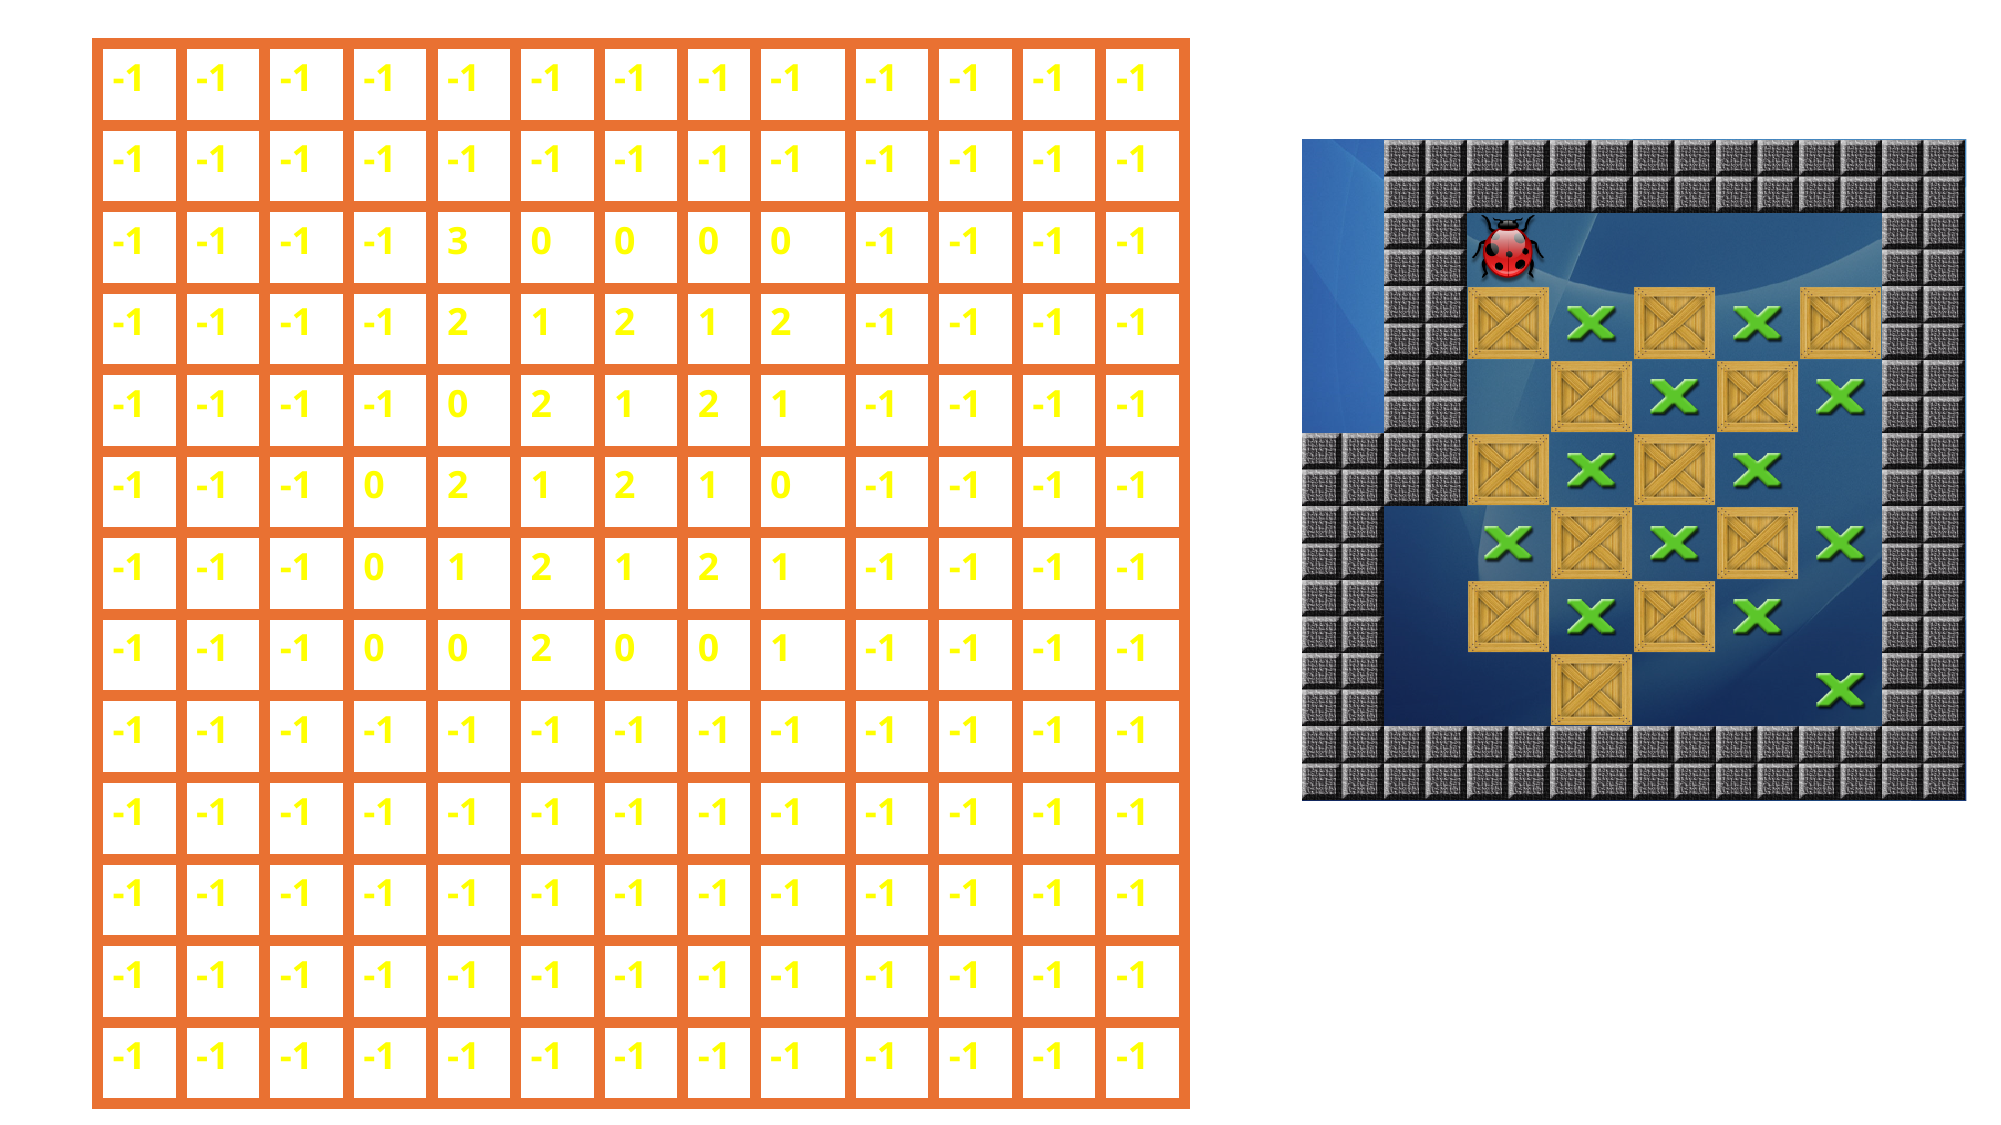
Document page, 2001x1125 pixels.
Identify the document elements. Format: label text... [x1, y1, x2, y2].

table_cell 2 [521, 538, 594, 609]
table_cell -1 [688, 131, 750, 201]
table_cell -1 [856, 946, 928, 1017]
table_cell 0 [438, 620, 510, 690]
table_cell -1 [1023, 212, 1095, 283]
table_cell -1 [521, 865, 594, 935]
table_cell -1 [438, 1028, 510, 1098]
table_cell -1 [761, 131, 845, 201]
table_cell -1 [856, 865, 928, 935]
table_cell -1 [521, 946, 594, 1017]
table_cell -1 [187, 294, 259, 364]
table_cell -1 [354, 783, 426, 854]
table_cell -1 [761, 783, 845, 854]
table_cell -1 [438, 783, 510, 854]
table_cell -1 [688, 865, 750, 935]
table_cell 1 [605, 375, 677, 446]
table_cell -1 [270, 294, 343, 364]
table_cell -1 [270, 131, 343, 201]
table_cell -1 [688, 1028, 750, 1098]
table_cell -1 [103, 375, 176, 446]
table_cell 2 [605, 457, 677, 527]
table_cell 1 [438, 538, 510, 609]
table_cell -1 [1106, 783, 1179, 854]
table_cell -1 [761, 865, 845, 935]
table_header -1 [438, 49, 510, 120]
table_cell -1 [1106, 212, 1179, 283]
table_cell -1 [688, 701, 750, 772]
table_cell 0 [688, 620, 750, 690]
table_cell -1 [270, 620, 343, 690]
table_cell -1 [1106, 131, 1179, 201]
table_cell -1 [103, 212, 176, 283]
table_cell -1 [187, 1028, 259, 1098]
table_cell -1 [939, 865, 1012, 935]
table_cell -1 [939, 701, 1012, 772]
table_cell -1 [187, 946, 259, 1017]
table_cell -1 [856, 212, 928, 283]
table_cell -1 [103, 538, 176, 609]
table_cell -1 [1023, 294, 1095, 364]
table_cell 1 [521, 294, 594, 364]
table_cell -1 [761, 701, 845, 772]
table_cell -1 [939, 294, 1012, 364]
table_cell -1 [354, 212, 426, 283]
table_cell -1 [270, 375, 343, 446]
table_cell -1 [1106, 375, 1179, 446]
table_cell 2 [688, 375, 750, 446]
table_cell -1 [1023, 375, 1095, 446]
table_cell 0 [688, 212, 750, 283]
table_cell -1 [187, 783, 259, 854]
table_cell 0 [354, 620, 426, 690]
table_cell -1 [103, 457, 176, 527]
table_cell -1 [270, 783, 343, 854]
table_cell 2 [521, 375, 594, 446]
table_header -1 [1023, 49, 1095, 120]
table_cell -1 [605, 783, 677, 854]
table_cell -1 [187, 212, 259, 283]
table_cell -1 [688, 946, 750, 1017]
table_cell -1 [103, 1028, 176, 1098]
table_cell -1 [605, 701, 677, 772]
table_cell -1 [1106, 865, 1179, 935]
table_cell -1 [103, 865, 176, 935]
table_cell -1 [939, 620, 1012, 690]
table_cell -1 [354, 946, 426, 1017]
table_cell -1 [1023, 1028, 1095, 1098]
table_header -1 [521, 49, 594, 120]
table_cell -1 [1106, 294, 1179, 364]
picture [1301, 138, 1967, 802]
table_cell -1 [187, 620, 259, 690]
table_cell -1 [354, 131, 426, 201]
table_cell -1 [856, 375, 928, 446]
table_cell 2 [438, 294, 510, 364]
table_cell -1 [1106, 457, 1179, 527]
table_cell -1 [270, 457, 343, 527]
table_header -1 [1106, 49, 1179, 120]
table_cell 1 [761, 620, 845, 690]
table_cell -1 [856, 294, 928, 364]
table_cell 0 [521, 212, 594, 283]
table_header -1 [187, 49, 259, 120]
table_header -1 [270, 49, 343, 120]
table_cell 0 [354, 457, 426, 527]
table_cell -1 [187, 538, 259, 609]
table_cell -1 [939, 1028, 1012, 1098]
table_header -1 [761, 49, 845, 120]
table_header -1 [856, 49, 928, 120]
table_cell -1 [939, 783, 1012, 854]
table_cell 0 [761, 457, 845, 527]
table_cell -1 [939, 457, 1012, 527]
table_cell -1 [1023, 865, 1095, 935]
table_cell -1 [521, 783, 594, 854]
table_cell -1 [1023, 538, 1095, 609]
table_cell -1 [270, 1028, 343, 1098]
table_cell -1 [856, 131, 928, 201]
table_cell -1 [270, 946, 343, 1017]
table_cell 2 [521, 620, 594, 690]
table_cell -1 [1023, 457, 1095, 527]
table_cell -1 [187, 865, 259, 935]
table_cell -1 [103, 783, 176, 854]
table_cell -1 [438, 865, 510, 935]
table_header -1 [939, 49, 1012, 120]
table_cell -1 [605, 865, 677, 935]
table_cell -1 [354, 701, 426, 772]
table_cell 0 [354, 538, 426, 609]
table_cell -1 [939, 375, 1012, 446]
table_cell -1 [856, 620, 928, 690]
table_cell -1 [354, 294, 426, 364]
table_cell -1 [103, 620, 176, 690]
table_cell 1 [761, 538, 845, 609]
table_cell -1 [187, 375, 259, 446]
table_cell -1 [605, 946, 677, 1017]
table_cell -1 [270, 538, 343, 609]
table_cell -1 [270, 865, 343, 935]
table_cell 1 [688, 294, 750, 364]
table_cell -1 [103, 946, 176, 1017]
table_cell -1 [1023, 131, 1095, 201]
table_cell -1 [103, 131, 176, 201]
table_cell 0 [605, 620, 677, 690]
table_cell -1 [939, 538, 1012, 609]
table_cell -1 [521, 1028, 594, 1098]
table_cell -1 [856, 1028, 928, 1098]
table_cell -1 [354, 865, 426, 935]
table_cell -1 [103, 294, 176, 364]
table_cell 0 [605, 212, 677, 283]
table_cell -1 [856, 783, 928, 854]
table_cell -1 [1106, 538, 1179, 609]
table_cell -1 [438, 946, 510, 1017]
table_cell 2 [605, 294, 677, 364]
table_cell 3 [438, 212, 510, 283]
table_cell 0 [438, 375, 510, 446]
table_cell -1 [1023, 701, 1095, 772]
table_cell -1 [270, 701, 343, 772]
table_cell -1 [856, 457, 928, 527]
table_header -1 [354, 49, 426, 120]
table_cell 1 [688, 457, 750, 527]
table_cell -1 [1106, 1028, 1179, 1098]
table_cell -1 [1023, 620, 1095, 690]
table_cell 2 [688, 538, 750, 609]
table_header -1 [605, 49, 677, 120]
table_cell 1 [761, 375, 845, 446]
table_cell -1 [521, 131, 594, 201]
table_cell 1 [605, 538, 677, 609]
table_cell -1 [438, 131, 510, 201]
table_cell -1 [939, 212, 1012, 283]
table_cell -1 [856, 538, 928, 609]
table_cell -1 [605, 1028, 677, 1098]
table_cell 2 [761, 294, 845, 364]
table_cell -1 [187, 701, 259, 772]
table_cell -1 [605, 131, 677, 201]
table_cell -1 [1023, 783, 1095, 854]
table_cell -1 [270, 212, 343, 283]
table_cell -1 [354, 1028, 426, 1098]
table_cell -1 [761, 946, 845, 1017]
table_cell -1 [688, 783, 750, 854]
table_cell -1 [939, 946, 1012, 1017]
table_cell -1 [856, 701, 928, 772]
table_header -1 [103, 49, 176, 120]
table_cell -1 [438, 701, 510, 772]
table_cell 0 [761, 212, 845, 283]
table_cell 2 [438, 457, 510, 527]
table_cell 1 [521, 457, 594, 527]
table_cell -1 [521, 701, 594, 772]
table_cell -1 [1023, 946, 1095, 1017]
table_cell -1 [939, 131, 1012, 201]
table_header -1 [688, 49, 750, 120]
table_cell -1 [187, 457, 259, 527]
table_cell -1 [1106, 620, 1179, 690]
table_cell -1 [1106, 946, 1179, 1017]
table_cell -1 [187, 131, 259, 201]
table_cell -1 [1106, 701, 1179, 772]
table_cell -1 [354, 375, 426, 446]
table_cell -1 [103, 701, 176, 772]
table_cell -1 [761, 1028, 845, 1098]
